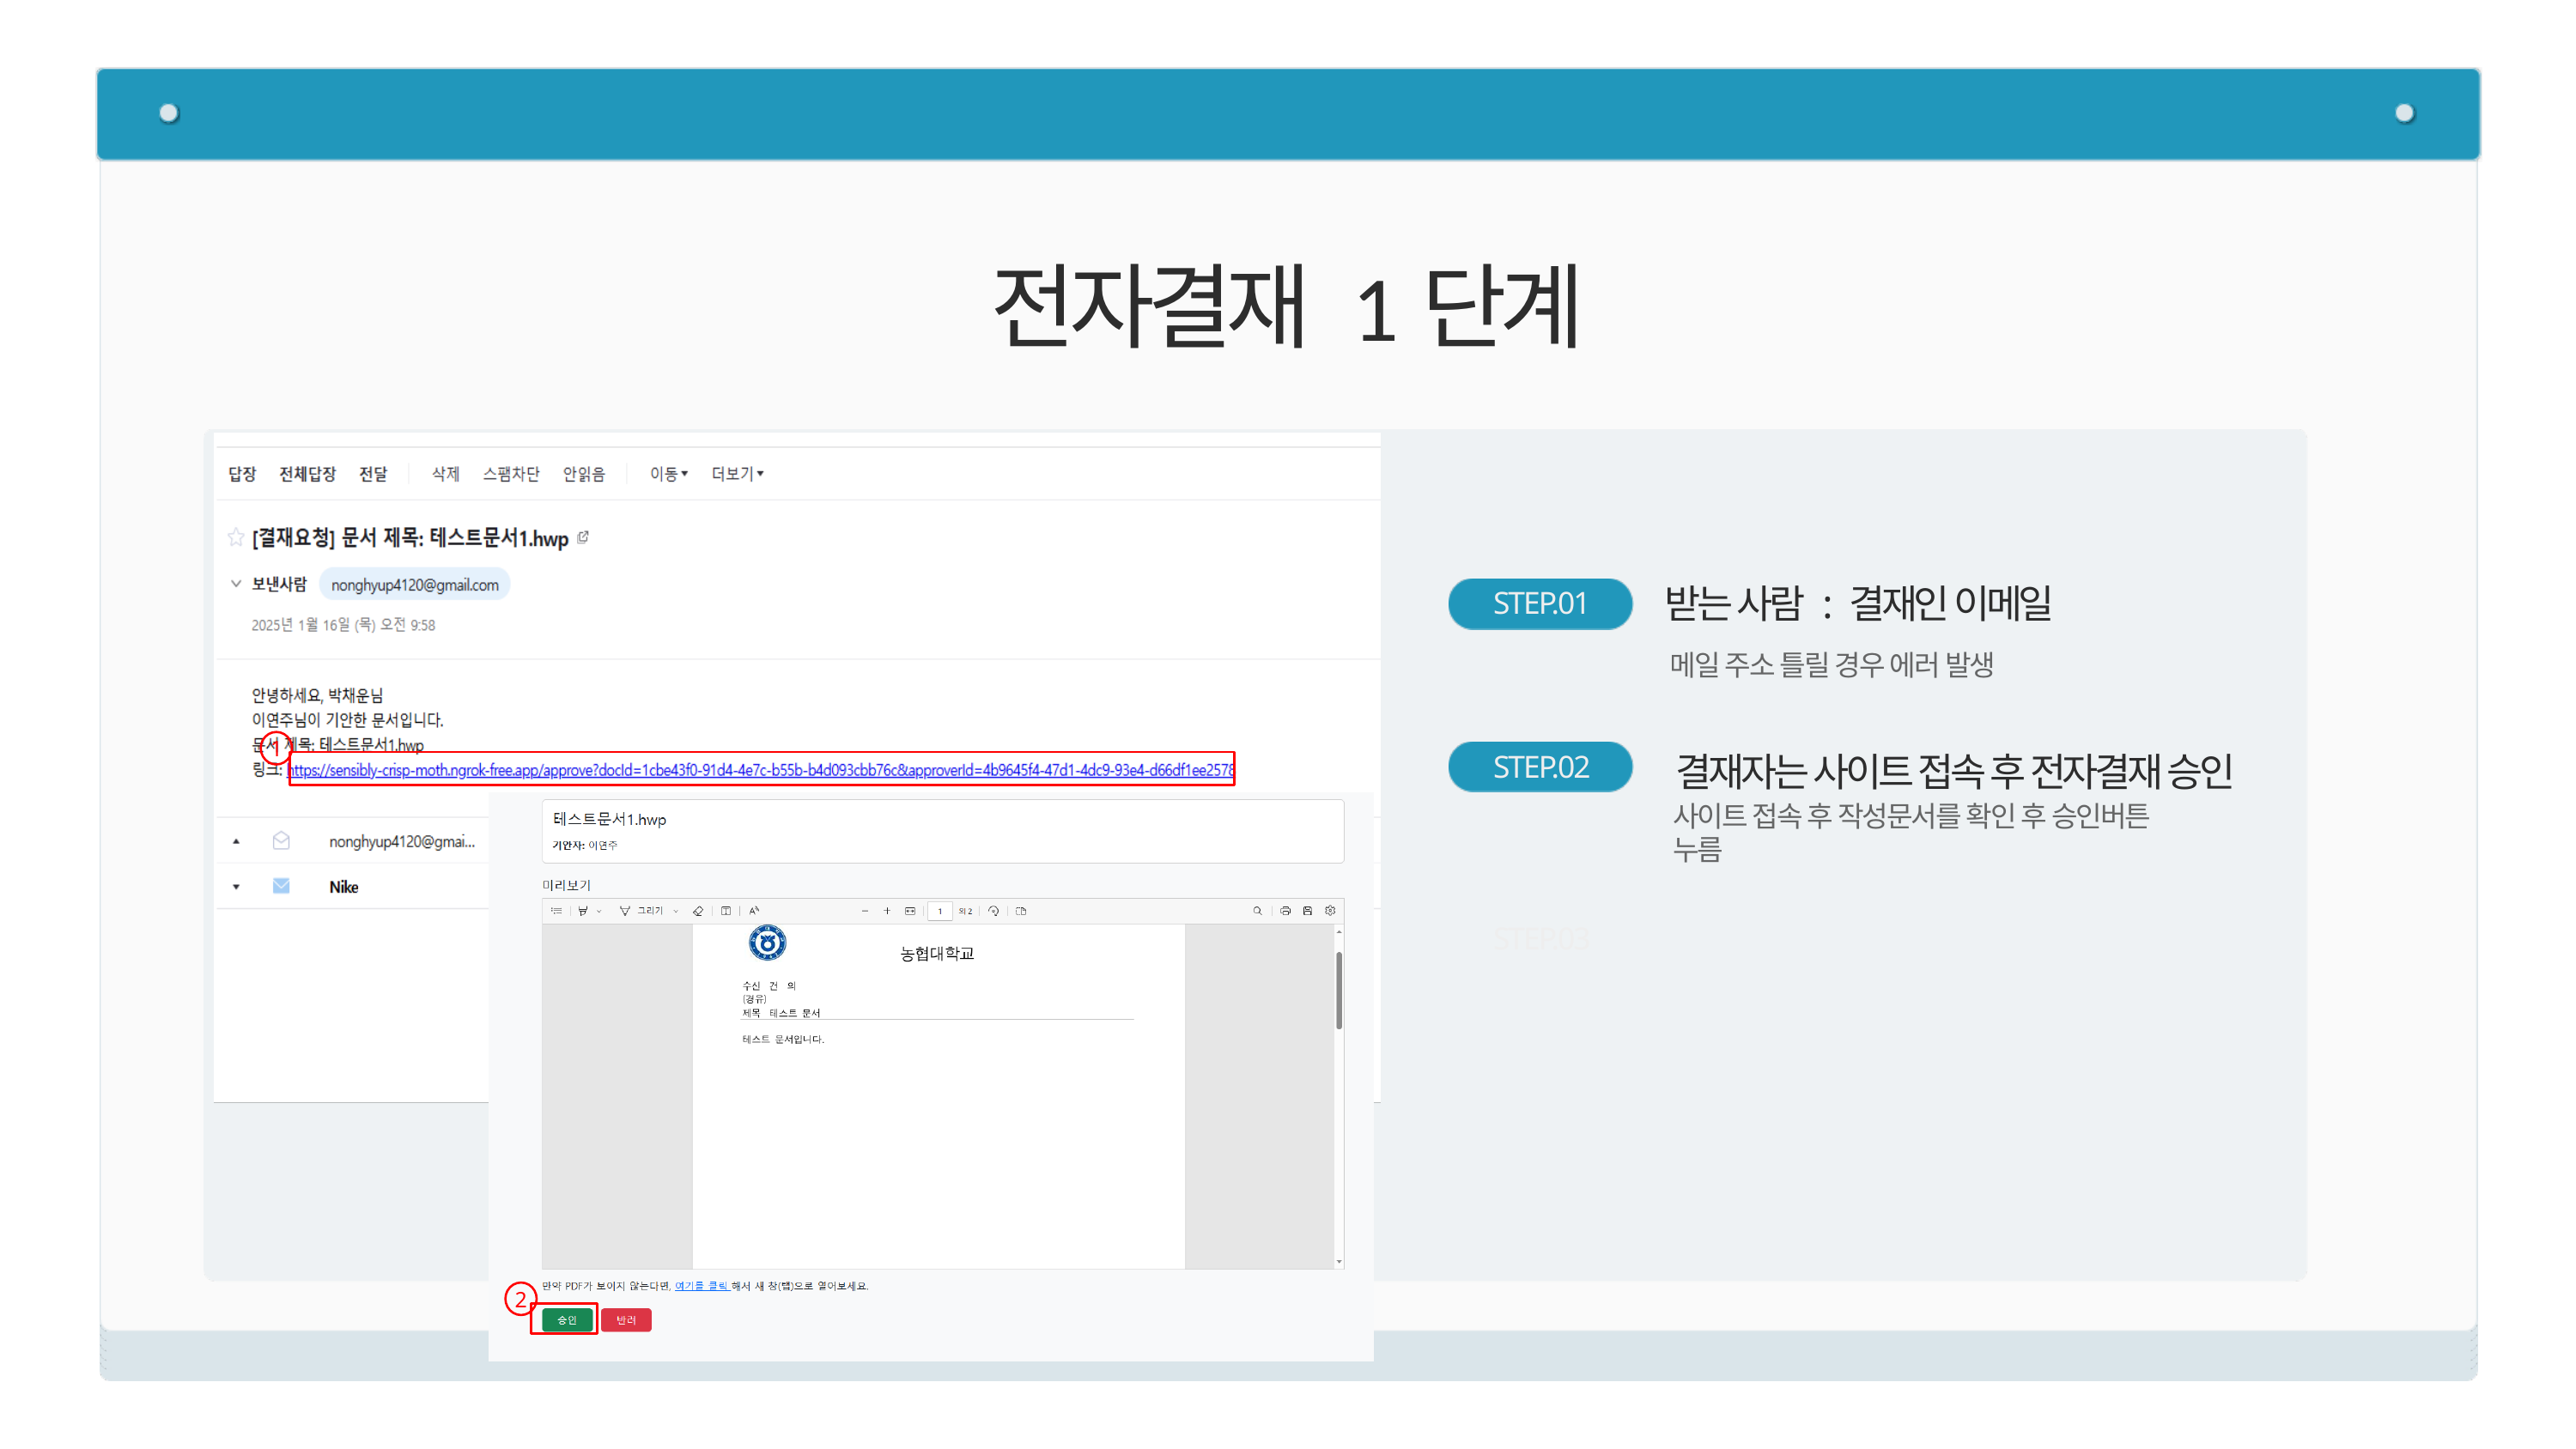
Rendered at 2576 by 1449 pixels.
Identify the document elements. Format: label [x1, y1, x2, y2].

picture [96, 67, 2482, 1385]
